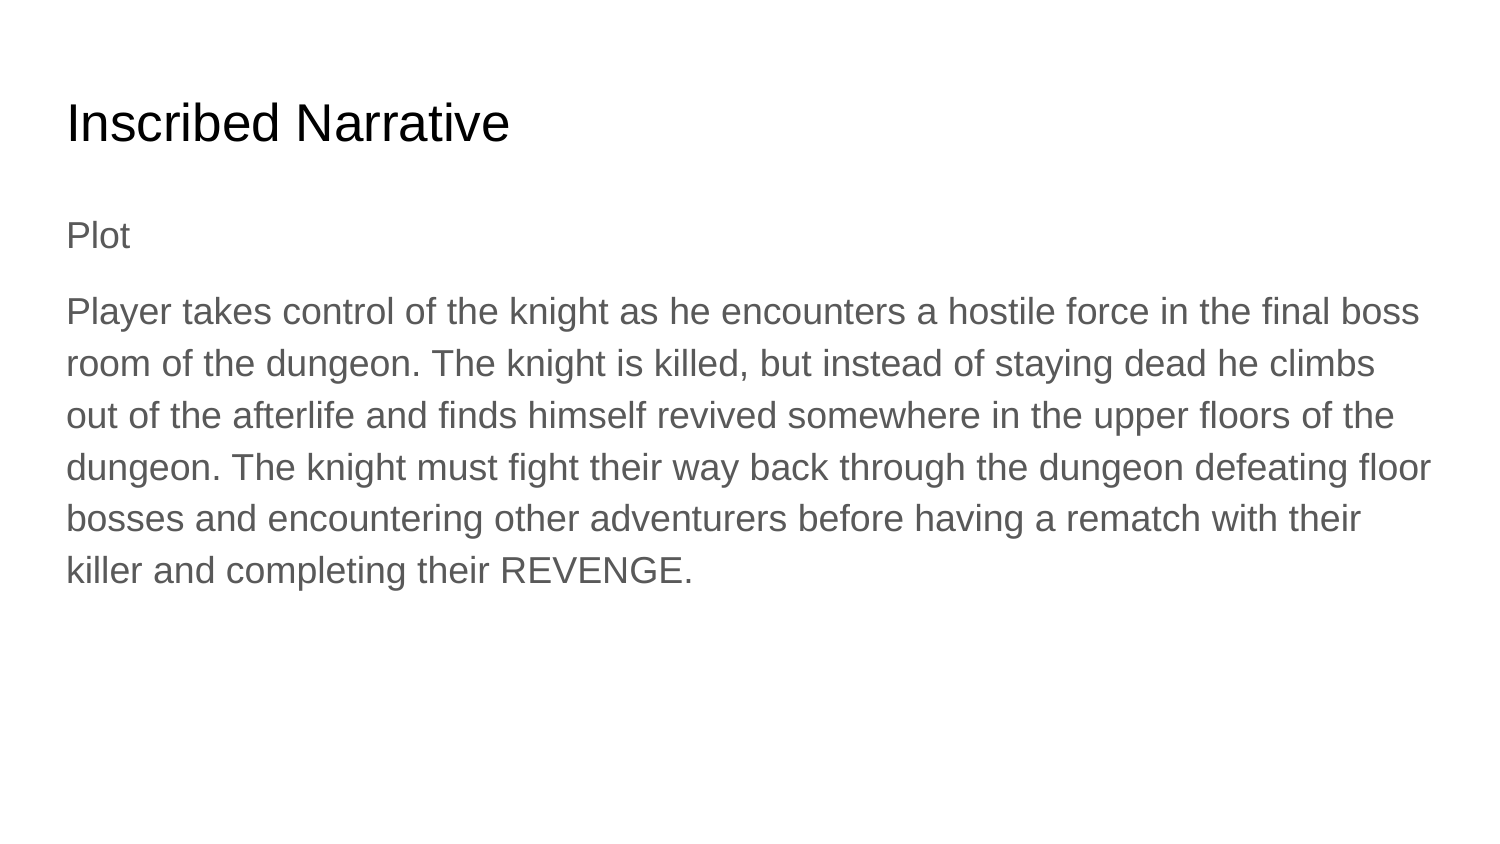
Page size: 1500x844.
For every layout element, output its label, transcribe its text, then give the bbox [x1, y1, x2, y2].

title Inscribed Narrative [51, 72, 1449, 167]
list Plot Player takes control of the knight as he encounters a hostile force in the final boss room of the dungeon. The knight is killed, but instead of staying dead he climbs out of the afterlife and finds himself revived somewhere in the upper floors of the dungeon. The knight must fight their way back through the dungeon defeating floor bosses and encountering other adventurers before having a rematch with their killer and completing their REVENGE. [51, 189, 1449, 750]
